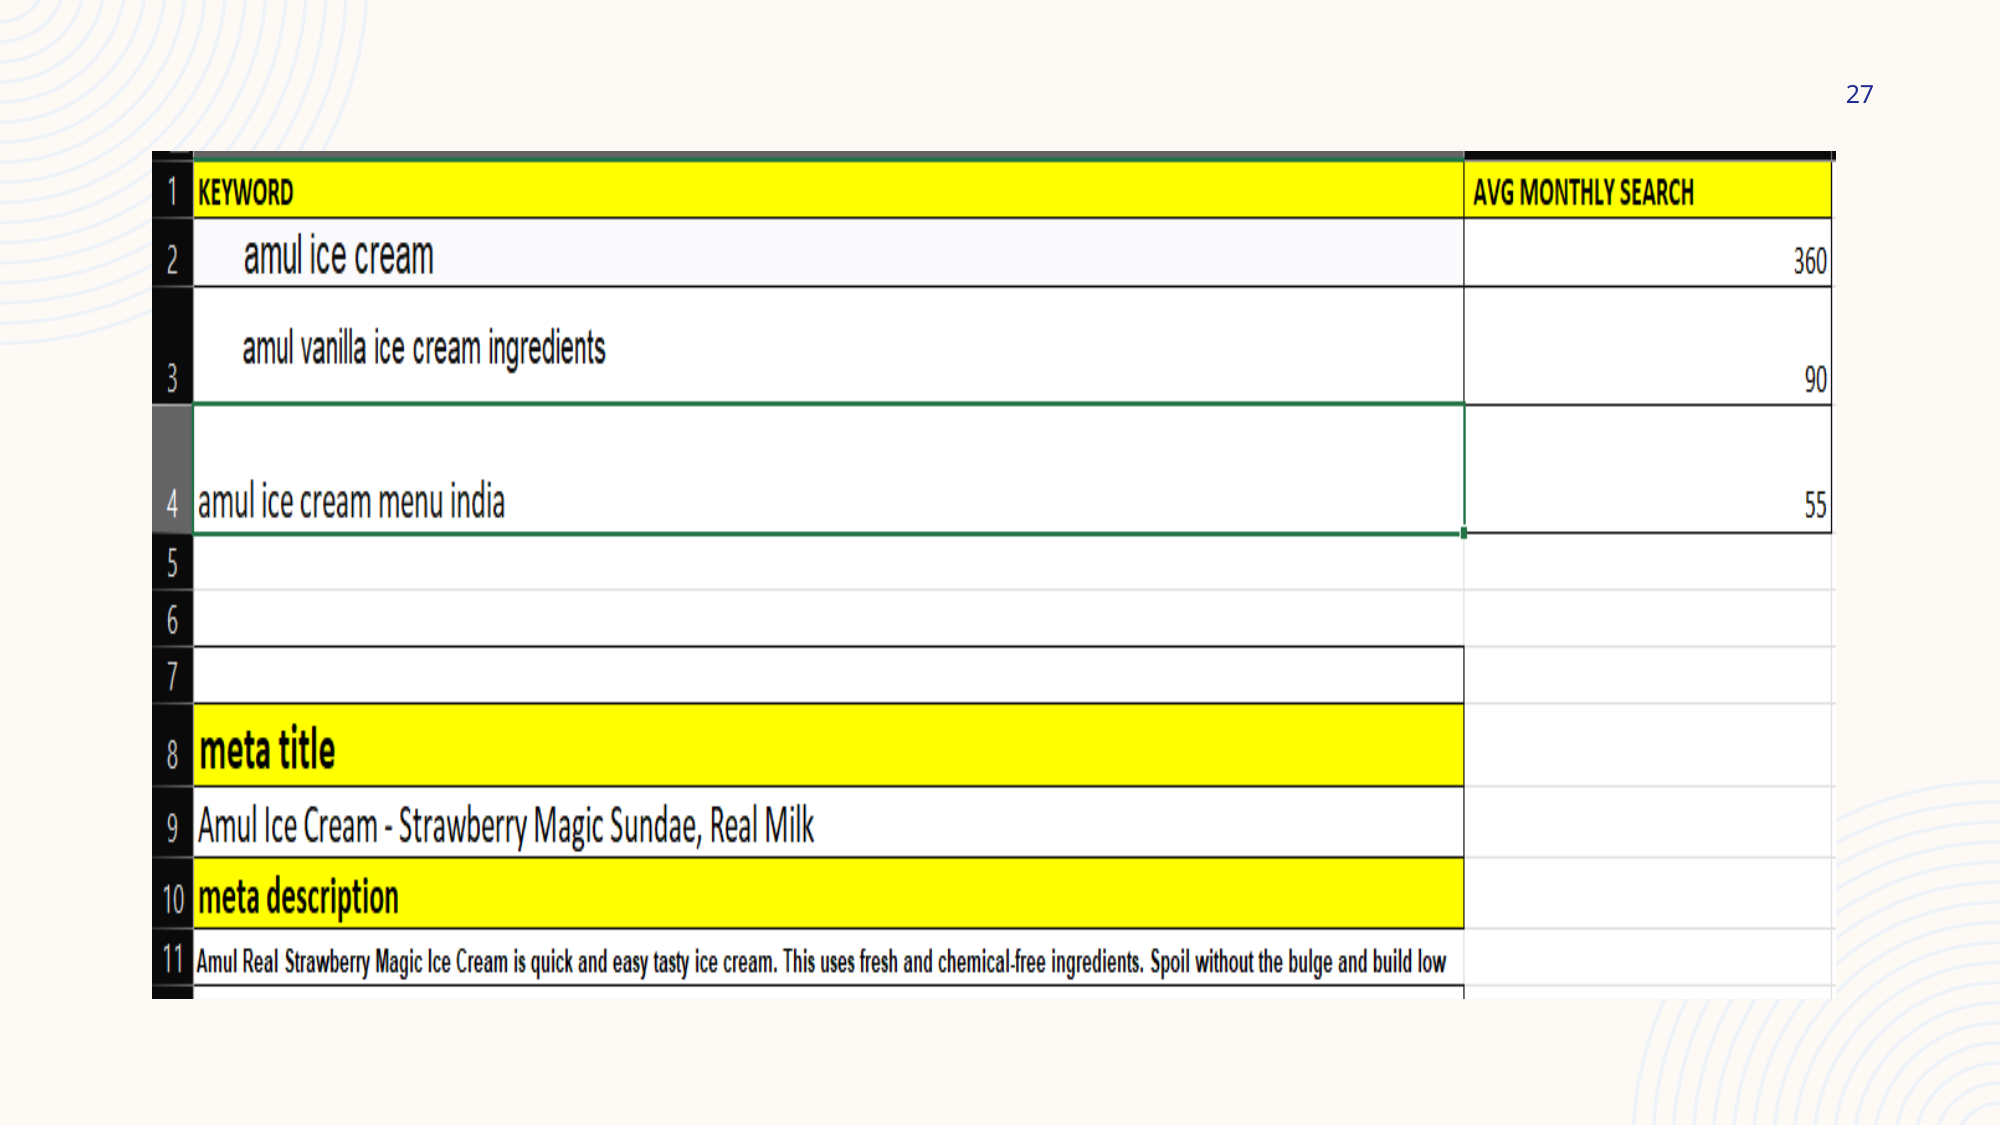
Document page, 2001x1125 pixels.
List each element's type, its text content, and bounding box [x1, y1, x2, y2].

text_box 27 [1712, 75, 1875, 116]
picture [152, 151, 1836, 999]
